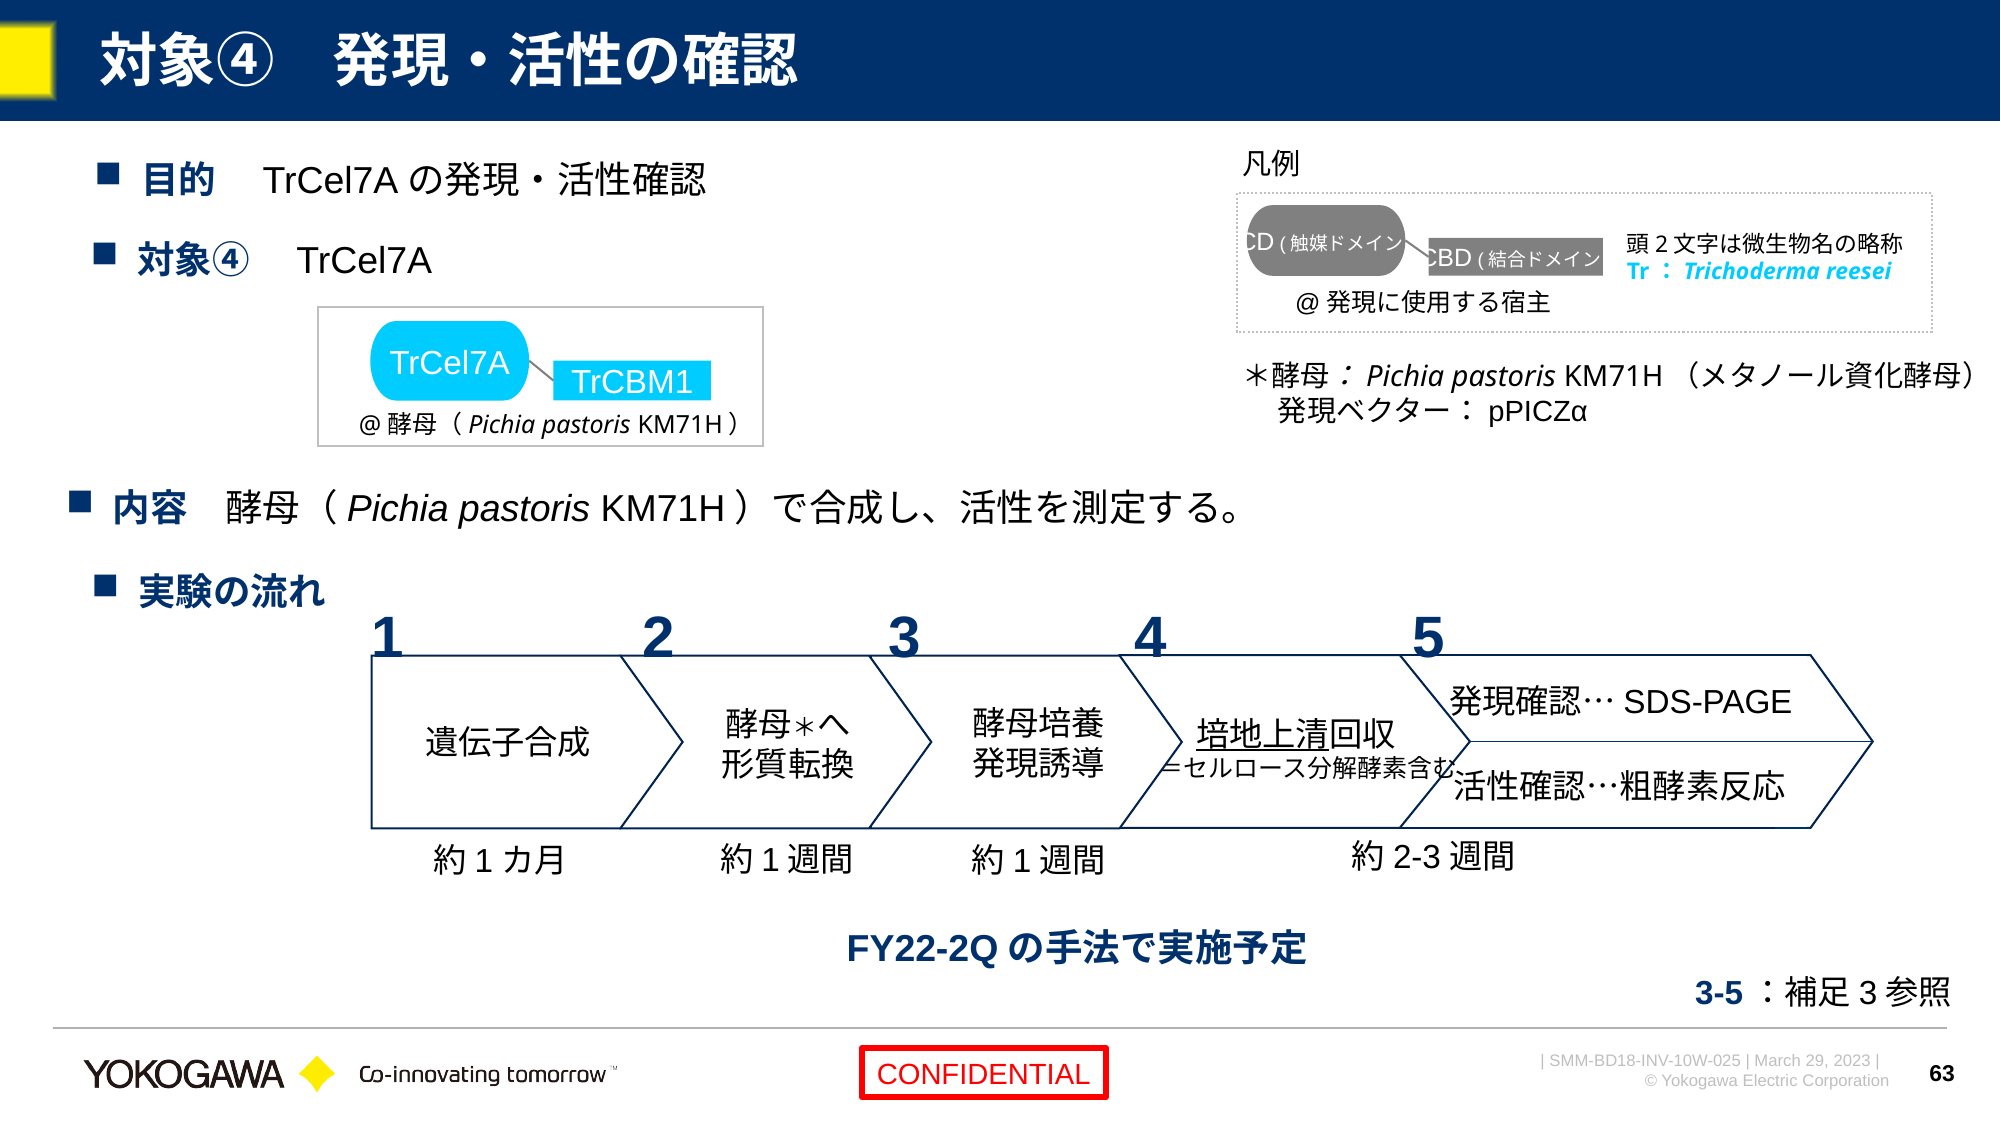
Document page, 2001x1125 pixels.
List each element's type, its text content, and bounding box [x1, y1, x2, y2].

text_box 3-5：補足3参照 [1680, 964, 1967, 1019]
text_box FY22-2Qの手法で実施予定 [831, 916, 1323, 977]
slide_number 63 [1904, 1042, 1970, 1103]
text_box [683, 655, 932, 829]
text_box 対象④ TrCel7A [75, 228, 447, 289]
text_box 凡例 [1227, 138, 1317, 188]
text_box 約2-3週間 [1337, 828, 1531, 883]
text_box 1 [356, 591, 419, 677]
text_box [1470, 655, 1873, 741]
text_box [317, 306, 796, 447]
picture [83, 1055, 617, 1093]
text_box 約1カ月 [418, 831, 583, 887]
text_box 4 [1120, 591, 1183, 655]
text_box 約1週間 [956, 831, 1121, 886]
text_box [932, 655, 1182, 829]
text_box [371, 655, 683, 829]
text_box 目的 TrCel7Aの発現・活性確認 [79, 149, 1081, 209]
text_box 実験の流れ [76, 560, 341, 621]
text_box 約1週間 [705, 831, 869, 886]
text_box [1182, 655, 1470, 828]
text_box 内容 酵母（Pichia pastoris KM71H）で合成し、活性を測定する。 [51, 476, 1321, 536]
text_box 5 [1397, 591, 1460, 655]
title 対象④ 発現・活性の確認 [84, 20, 1955, 106]
text_box 3 [873, 591, 937, 655]
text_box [1470, 742, 1873, 828]
picture [0, 6, 69, 115]
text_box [1237, 178, 2000, 335]
text_box ＊酵母：Pichia pastoris KM71H（メタノール資化酵母） 発現ベクター：pPICZα [1227, 350, 2000, 435]
text_box 2 [628, 591, 691, 655]
